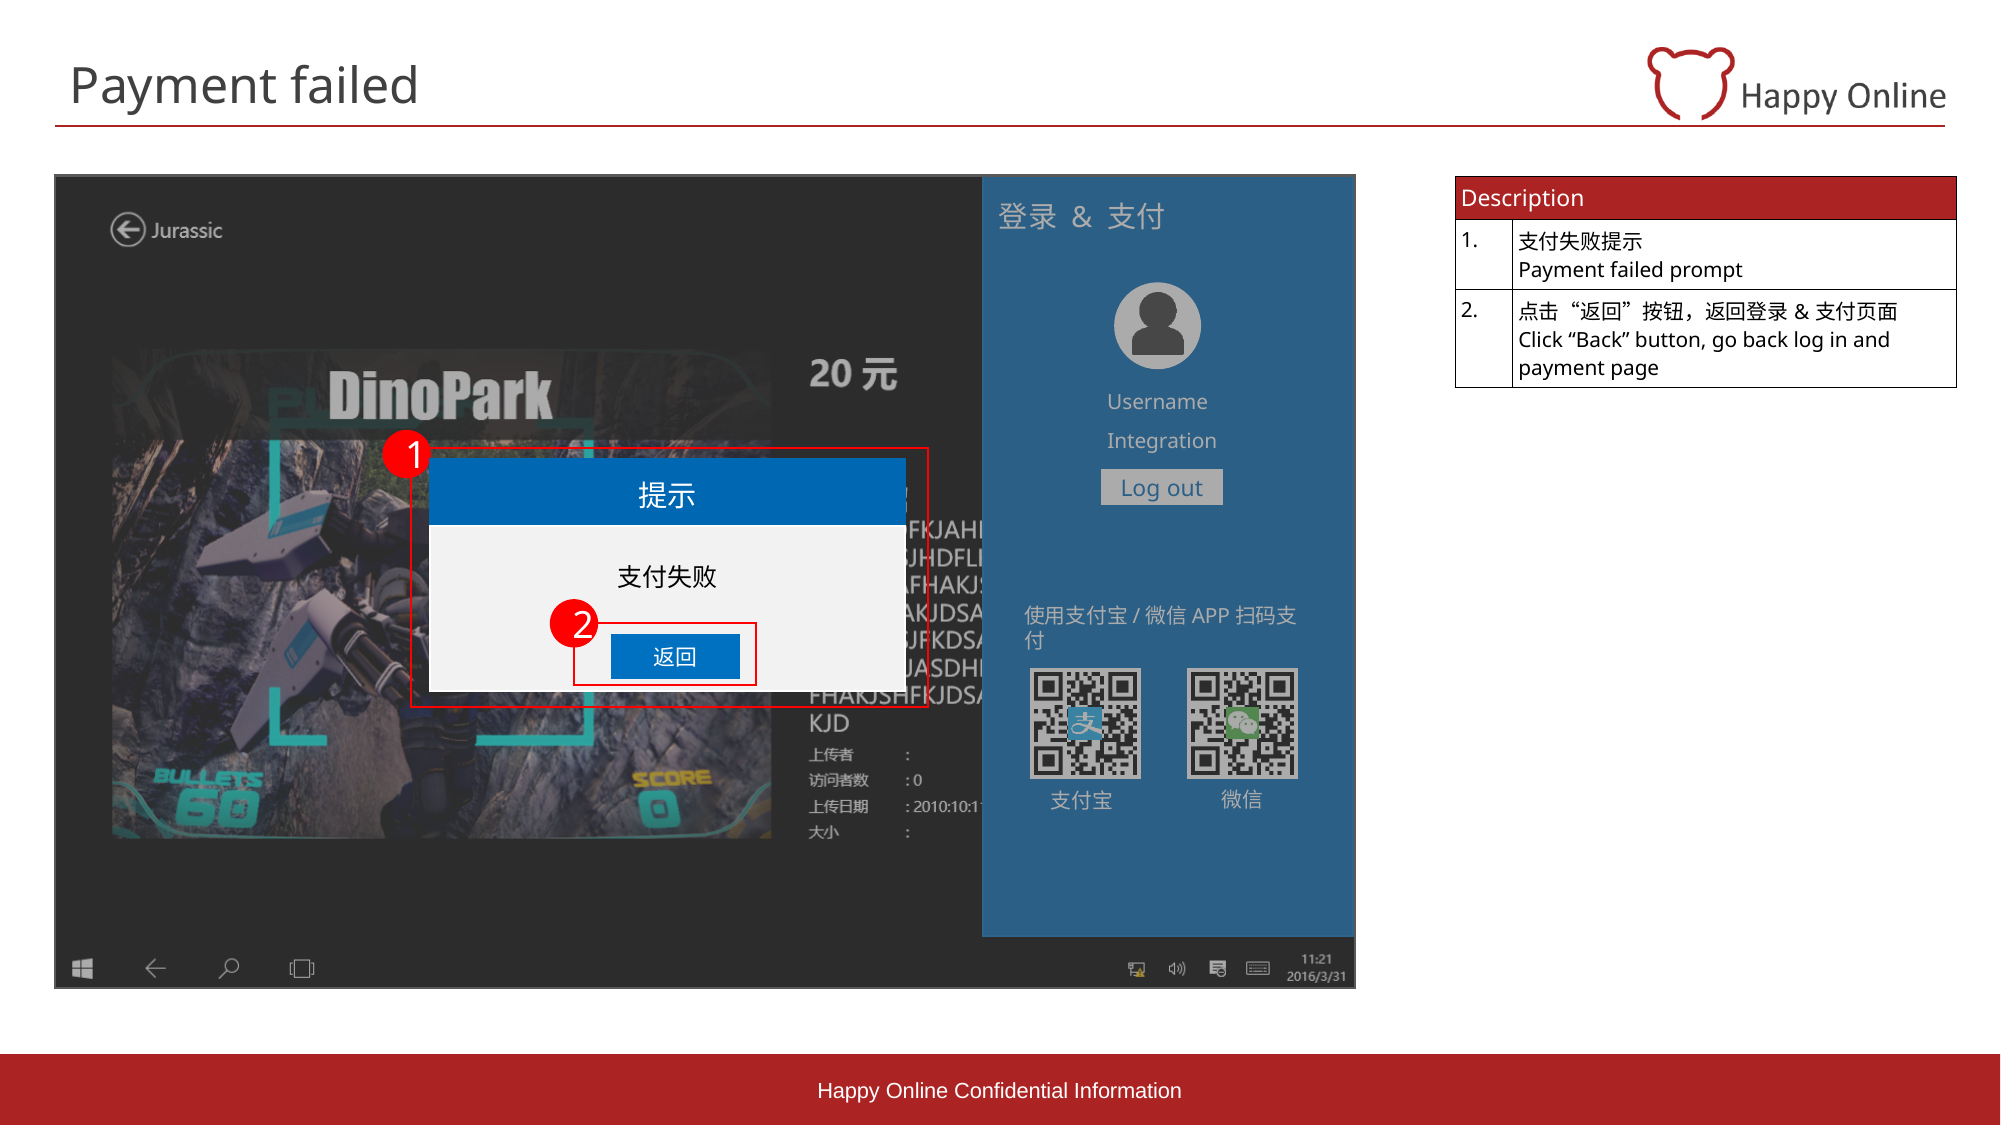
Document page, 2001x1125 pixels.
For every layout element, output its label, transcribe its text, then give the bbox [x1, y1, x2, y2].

table_cell 2. [1456, 290, 1512, 387]
table_cell 支付失败提示 Payment failed prompt [1513, 220, 1956, 289]
table_header Description [1456, 177, 1956, 219]
table_cell 1. [1456, 220, 1512, 289]
title Payment failed [54, 43, 1646, 132]
table_cell 点击“返回”按钮，返回登录&支付页面 Click “Back” button, go back log in and payment page [1513, 290, 1956, 387]
picture [1646, 43, 1946, 123]
picture [54, 176, 1355, 989]
